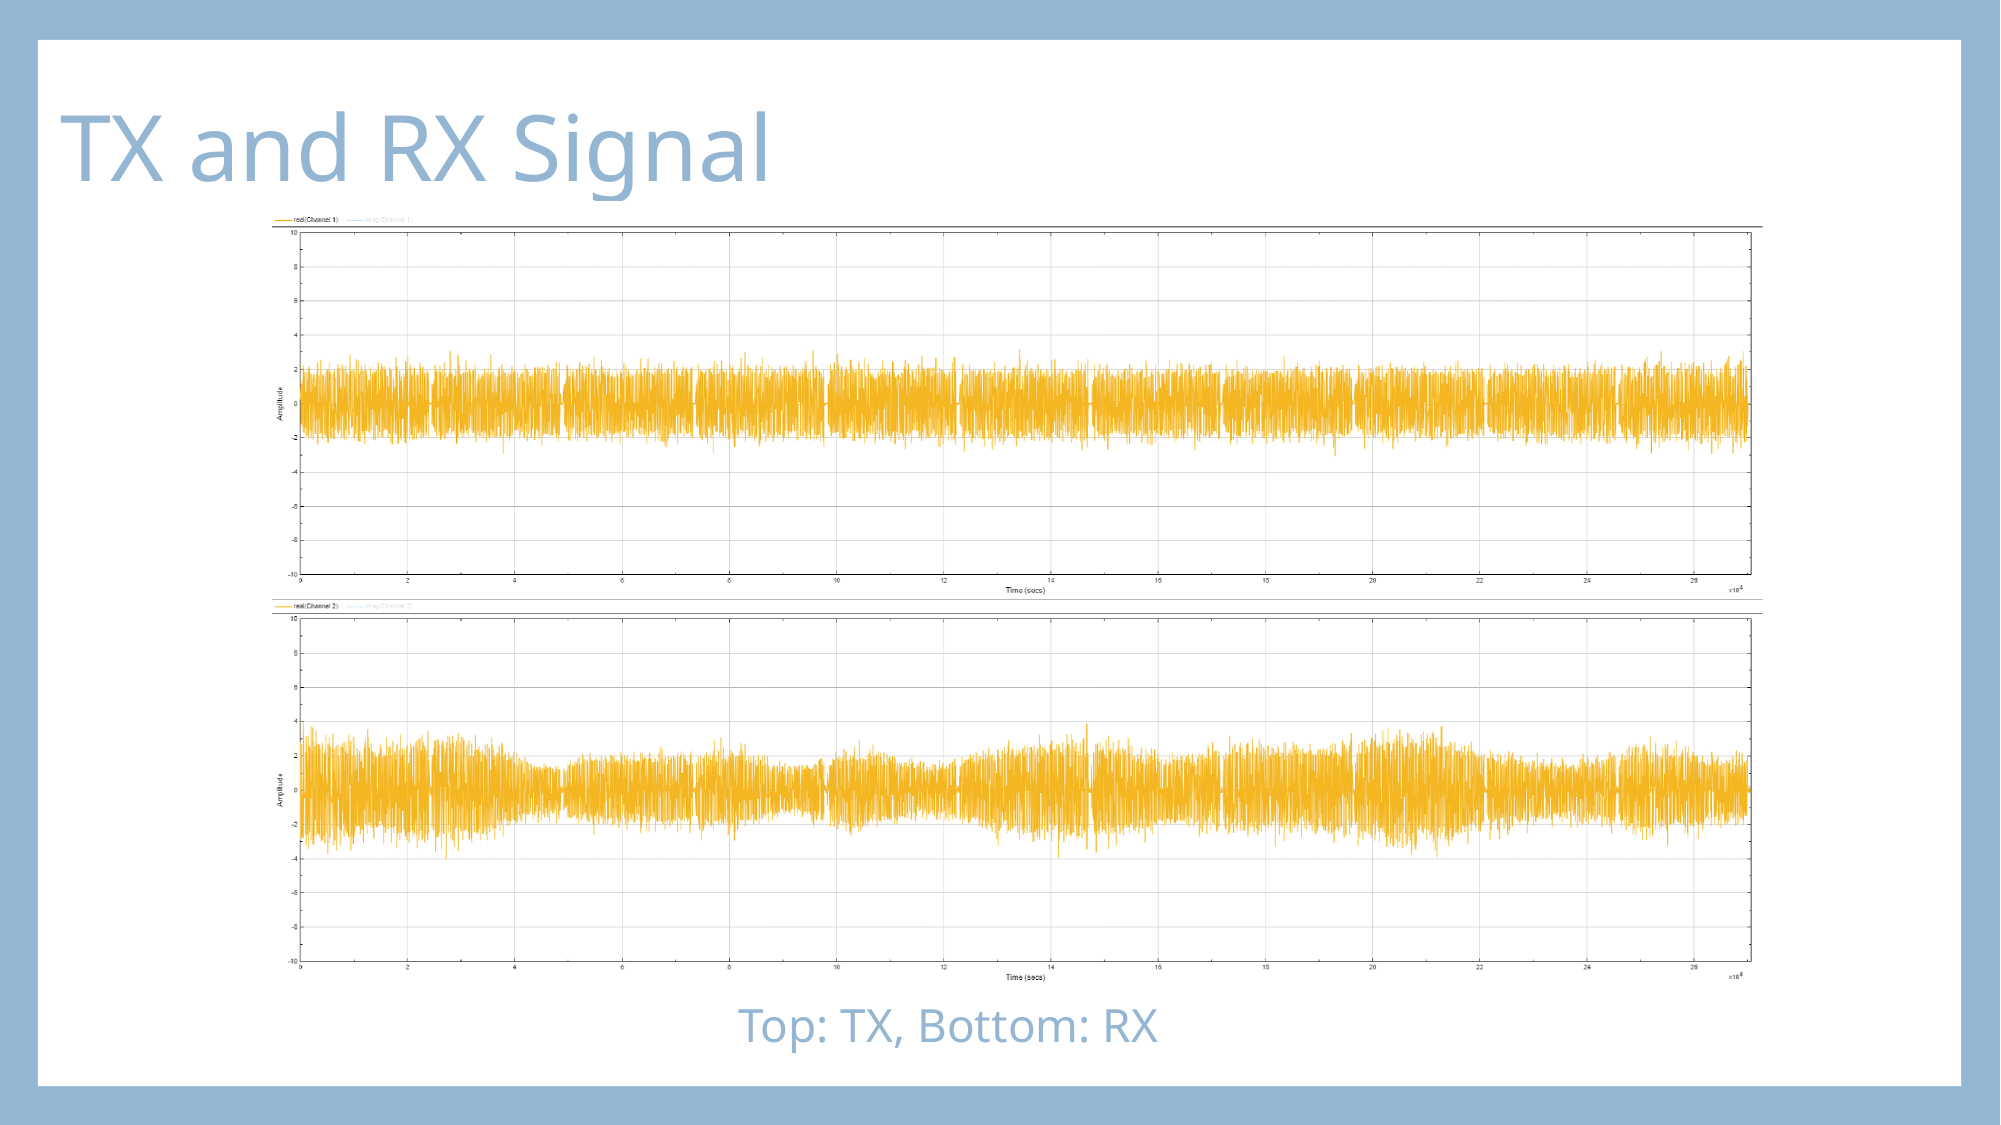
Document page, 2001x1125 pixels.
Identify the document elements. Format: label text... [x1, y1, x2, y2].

text_box Top: TX, Bottom: RX [715, 1004, 1356, 1118]
title TX and RX Signal [45, 41, 1665, 264]
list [260, 201, 1774, 997]
